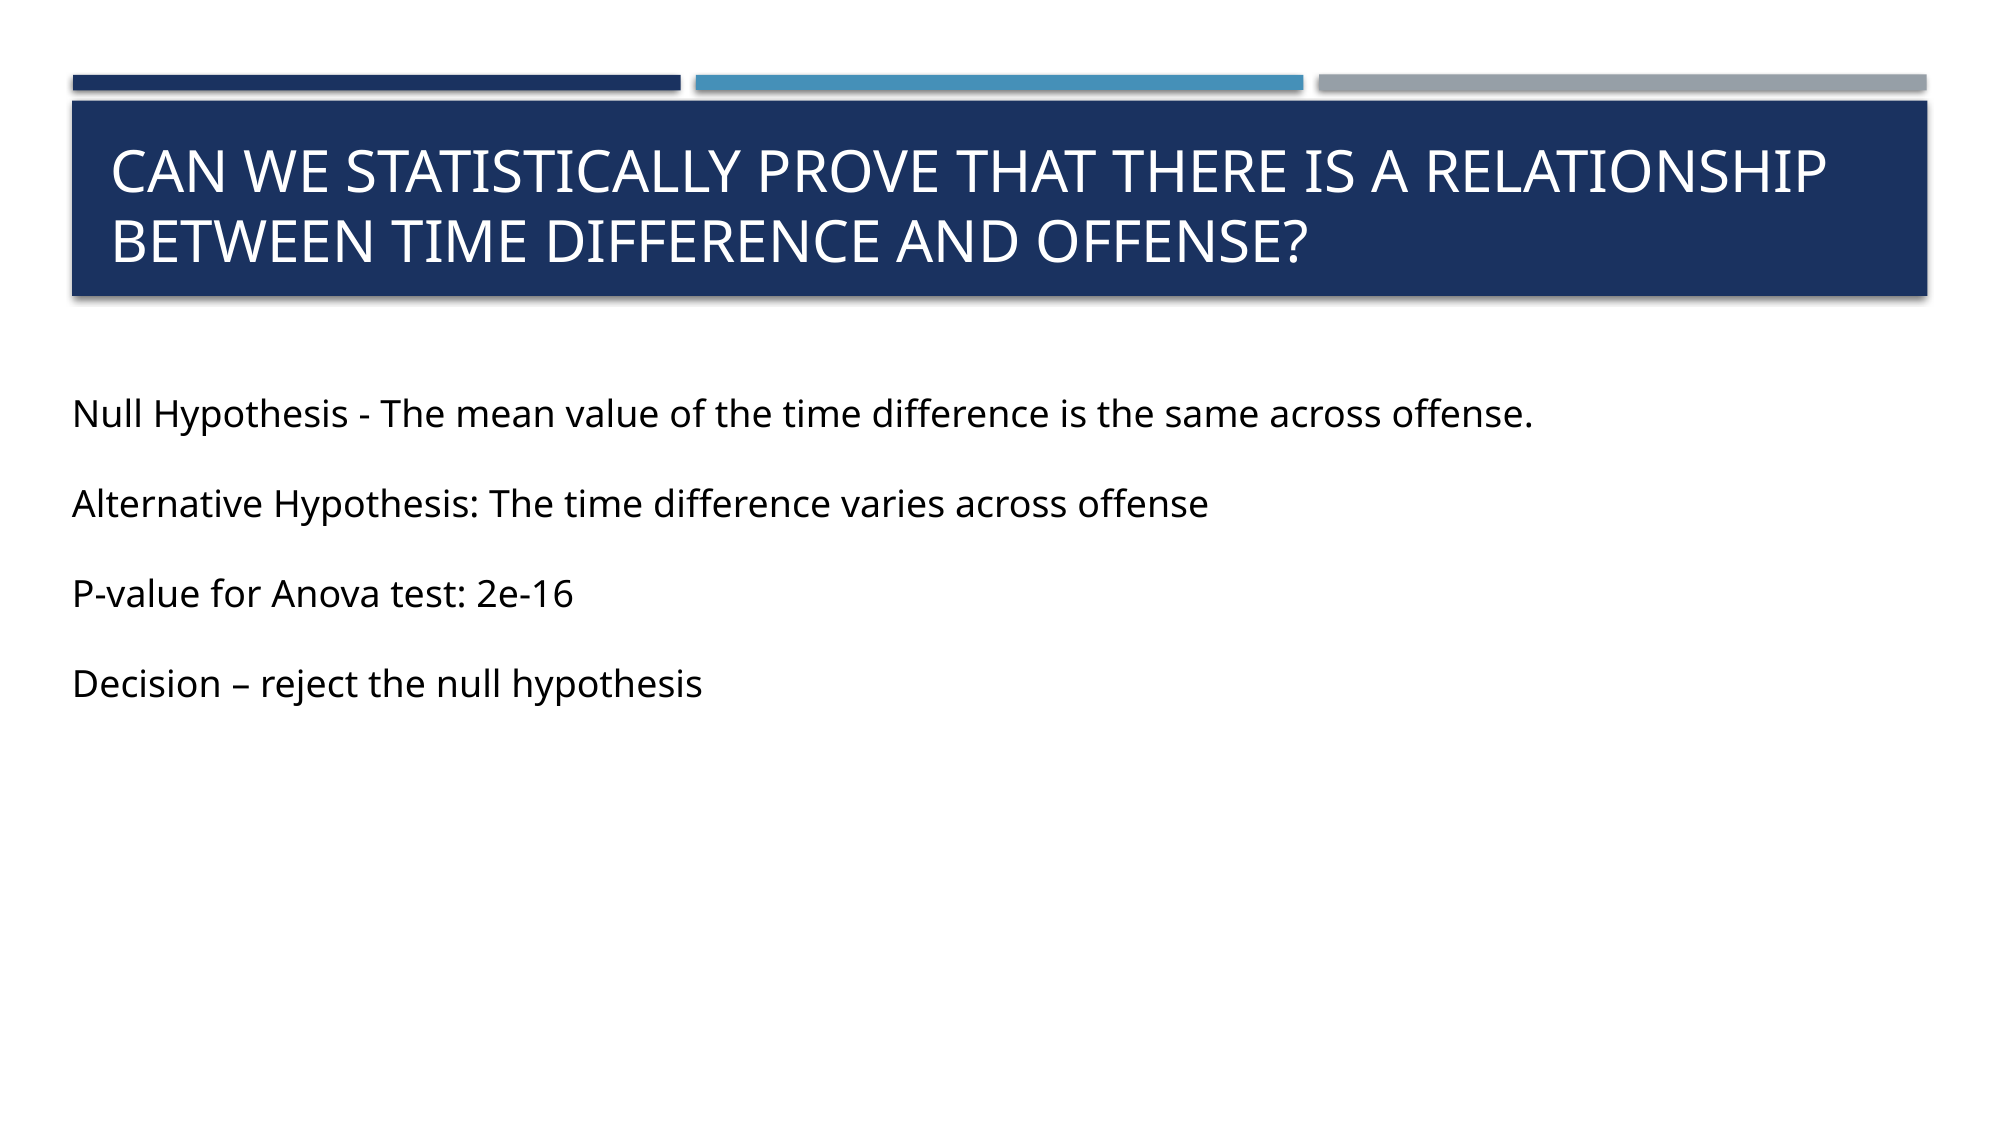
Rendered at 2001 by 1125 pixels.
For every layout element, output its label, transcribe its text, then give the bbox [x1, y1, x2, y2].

title Can we statistically prove that there is a relationship between time difference and Offense? [95, 115, 1905, 282]
text_box Null Hypothesis - The mean value of the time difference is the same across offense. Alternative Hypothesis: The time difference varies across offense P-value for Anova test: 2e-16 Decision – reject the null hypothesis [57, 382, 1560, 758]
